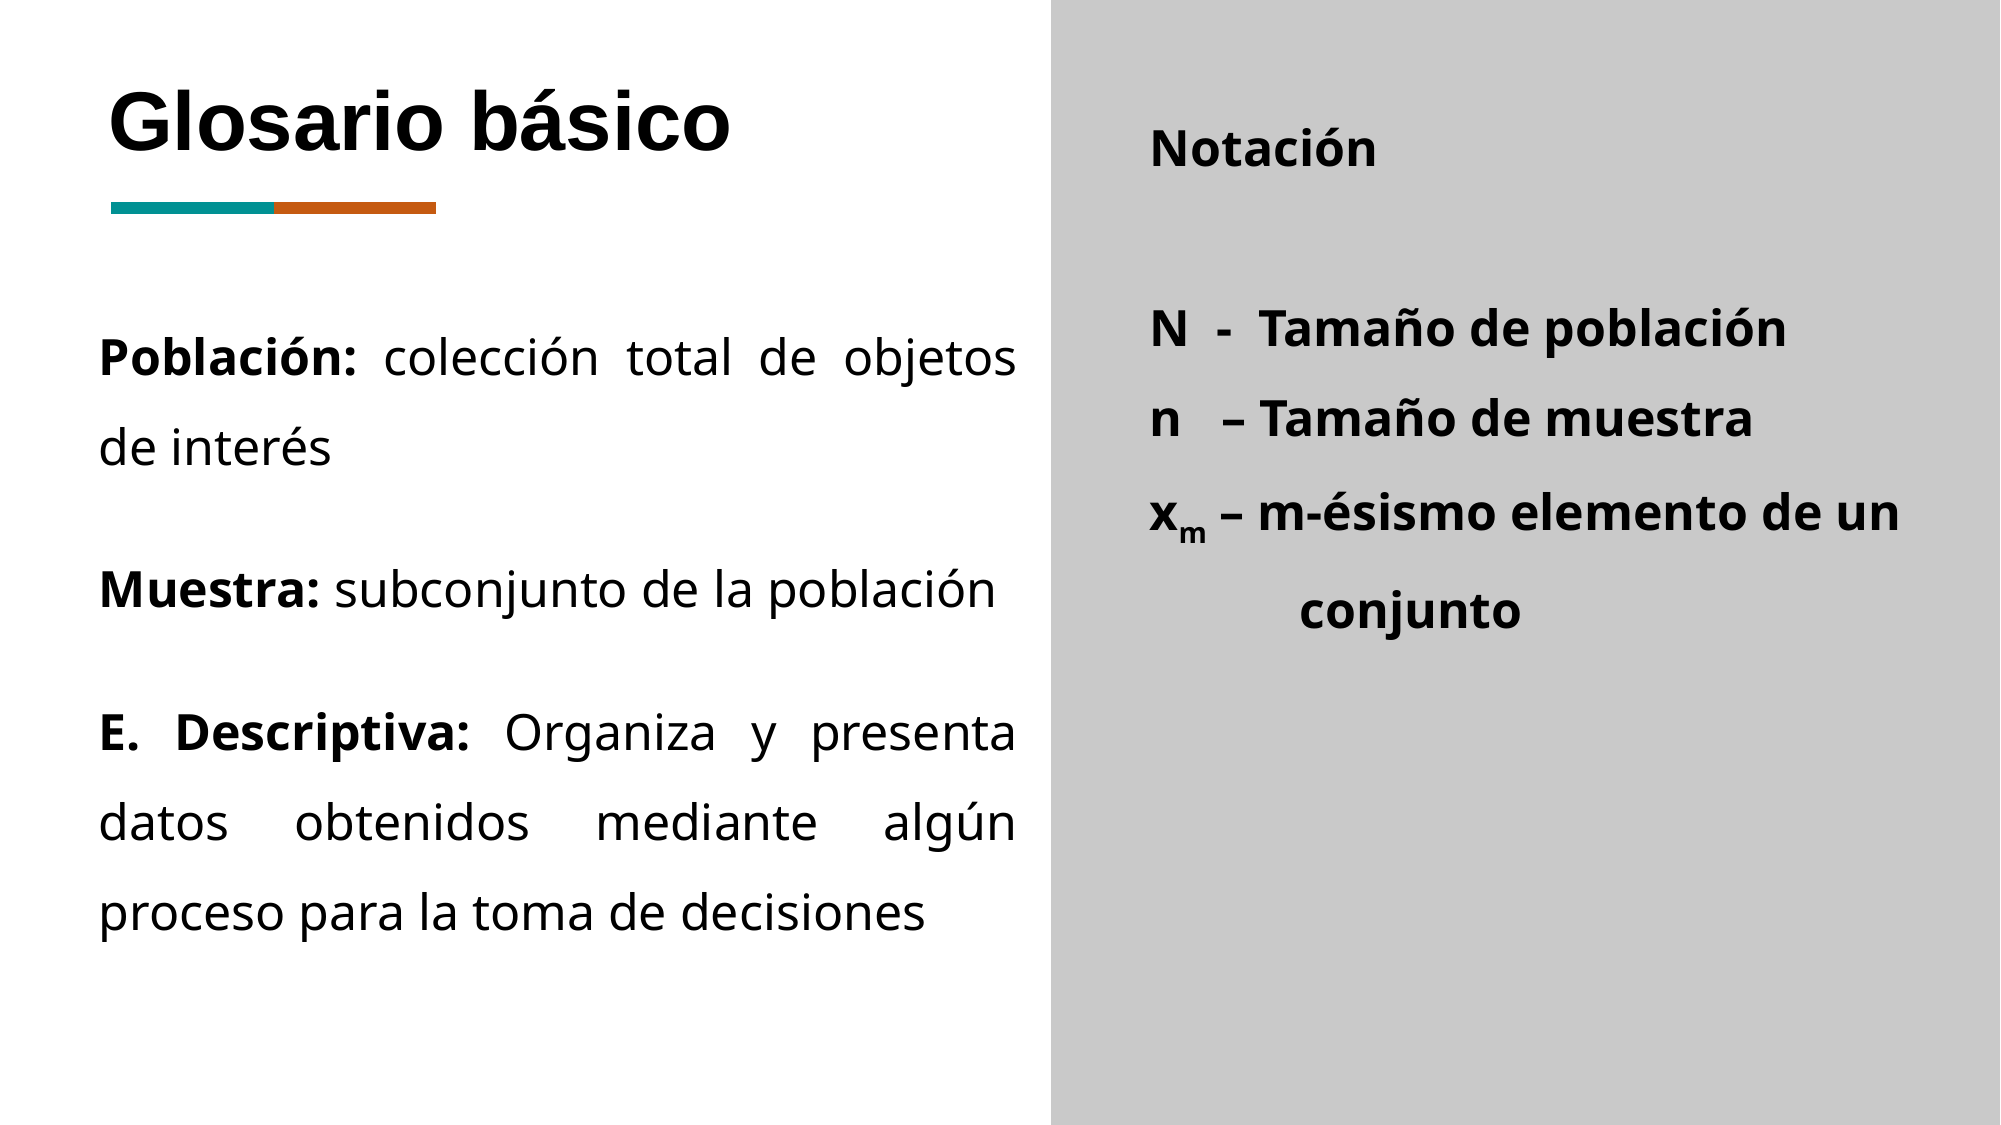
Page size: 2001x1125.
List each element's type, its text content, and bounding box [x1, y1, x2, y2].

text_box Glosario básico [93, 60, 748, 175]
text_box Notación N - Tamaño de población n – Tamaño de muestra xm – m-ésismo elemento de un conjunto [1134, 79, 1924, 647]
text_box Población: colección total de objetos de interés Muestra: subconjunto de la población E. Descriptiva: Organiza y presenta datos obtenidos mediante algún proceso para la toma de decisiones [84, 288, 1033, 1038]
text_box [1050, 0, 2000, 1125]
